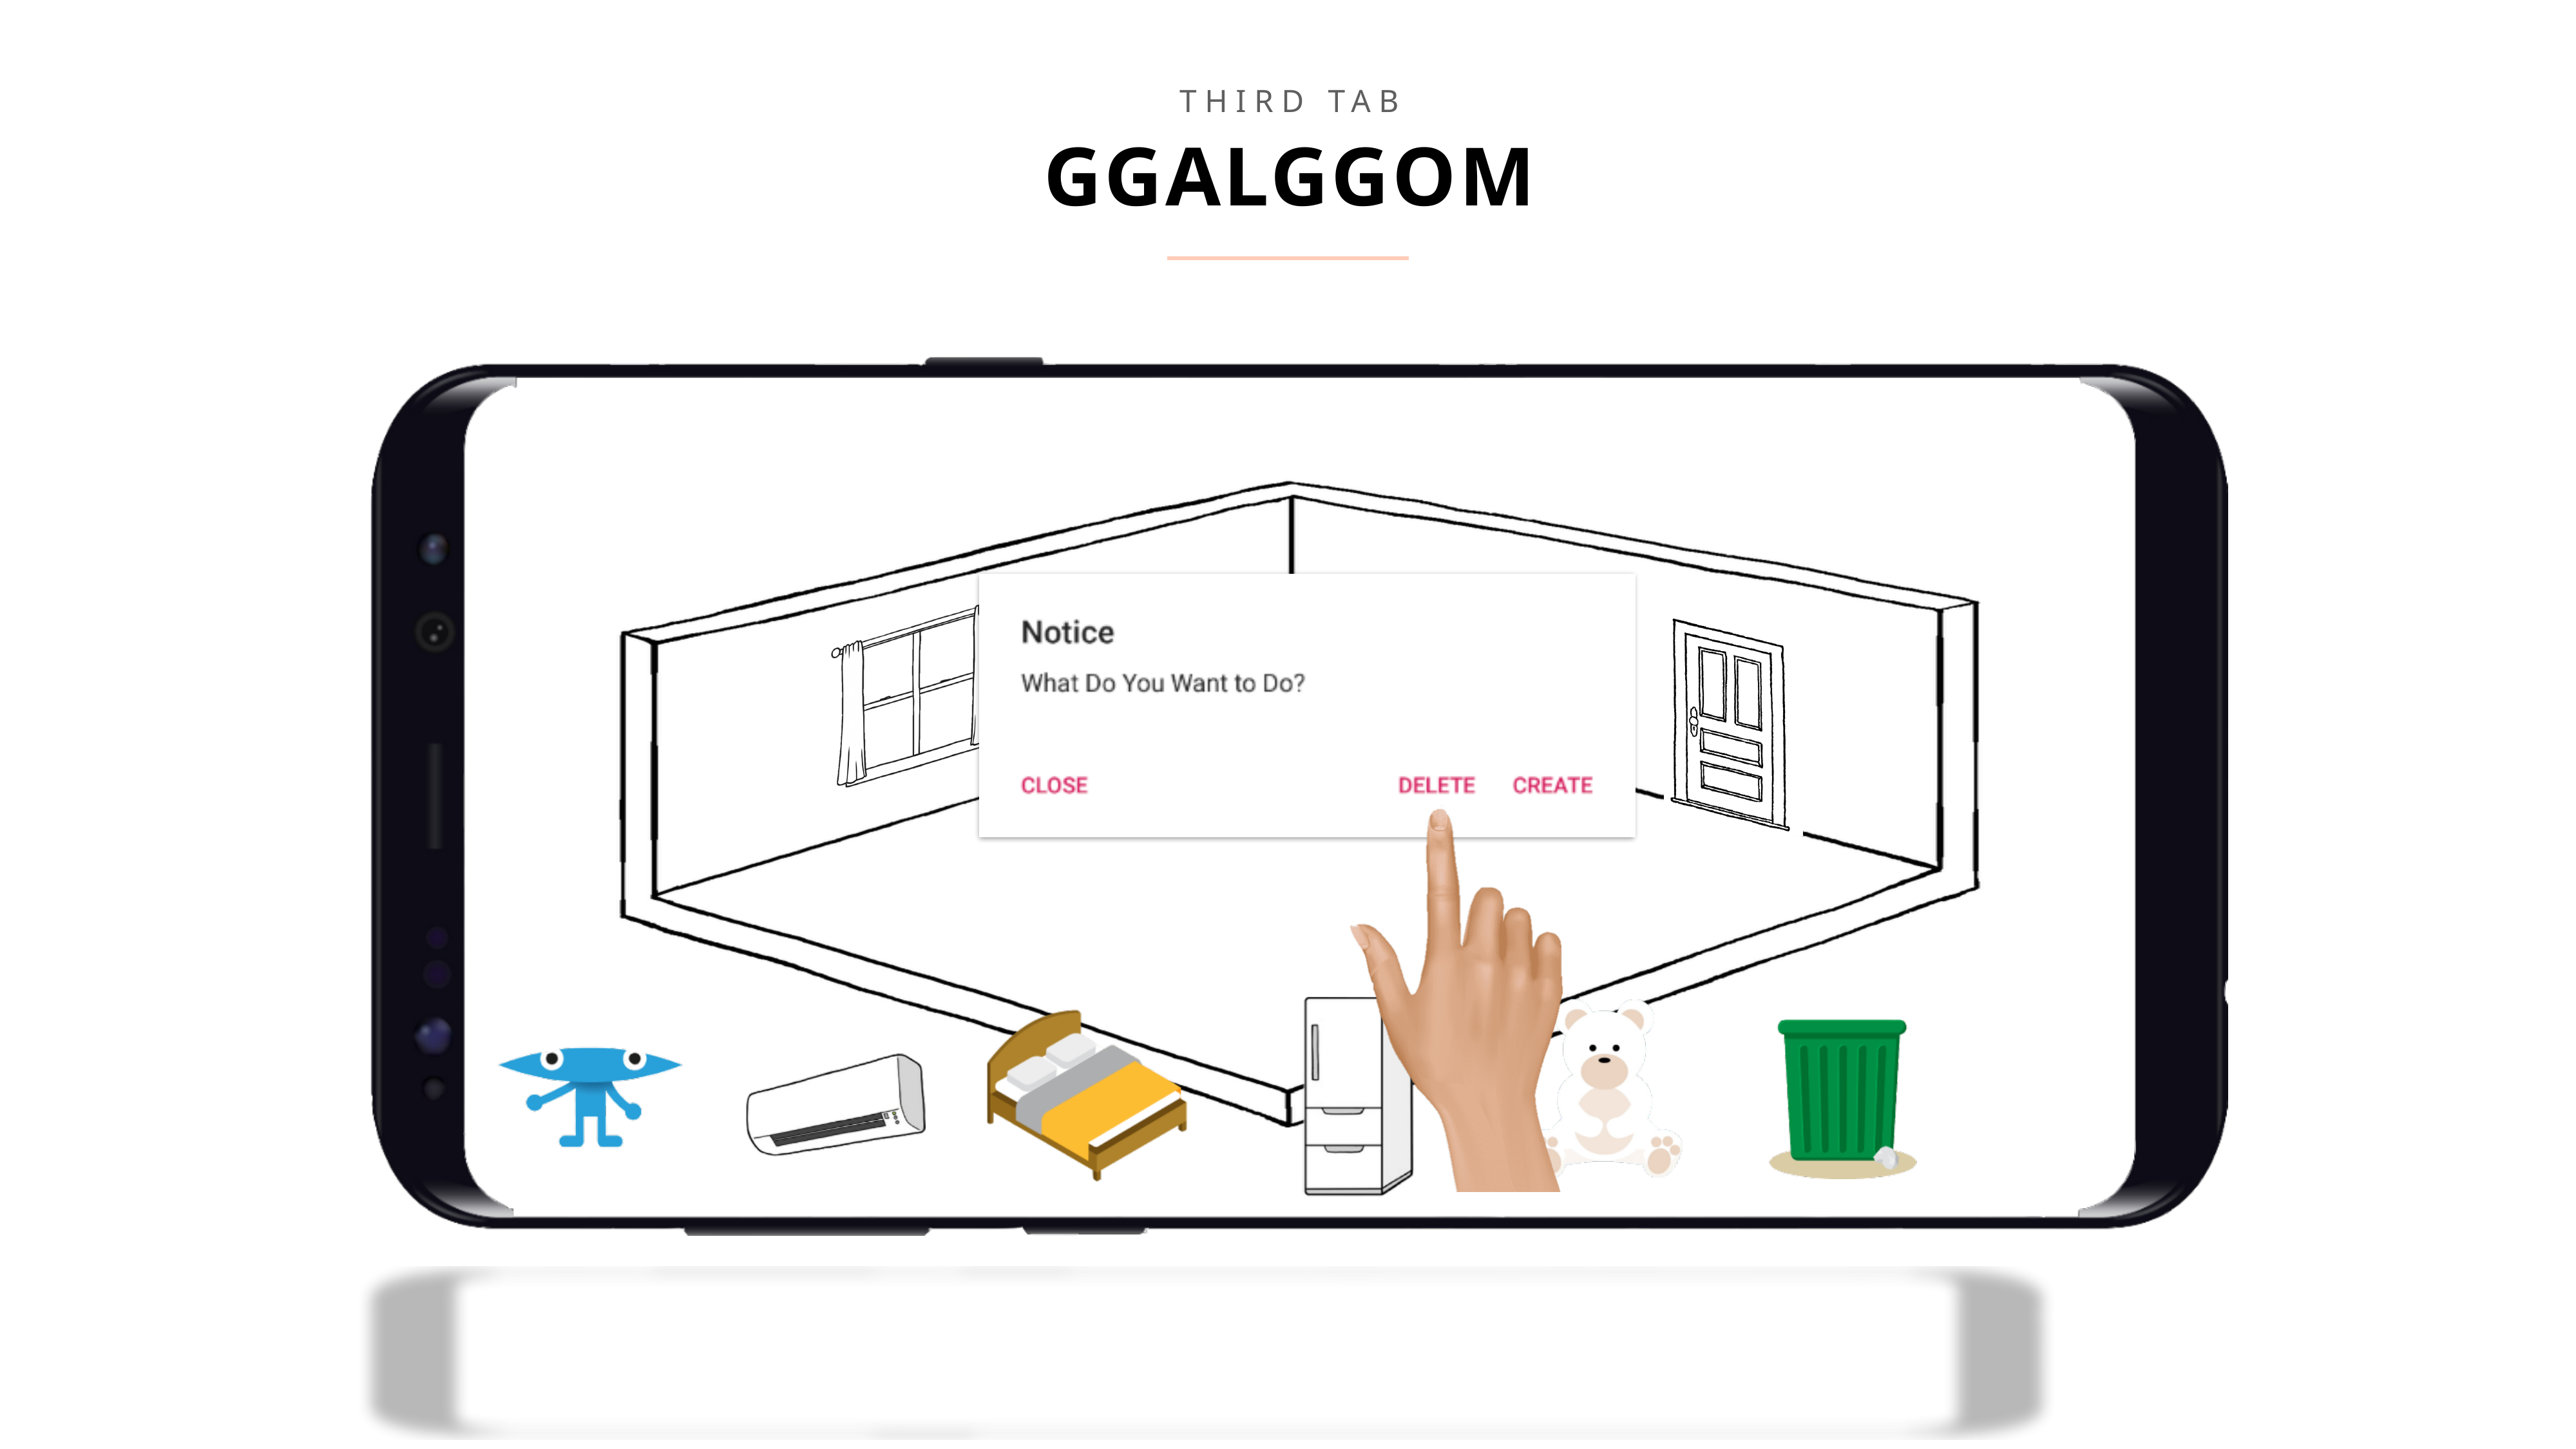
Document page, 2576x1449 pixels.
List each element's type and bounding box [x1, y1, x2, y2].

picture [372, 0, 2228, 1449]
text_box [746, 996, 1923, 1197]
